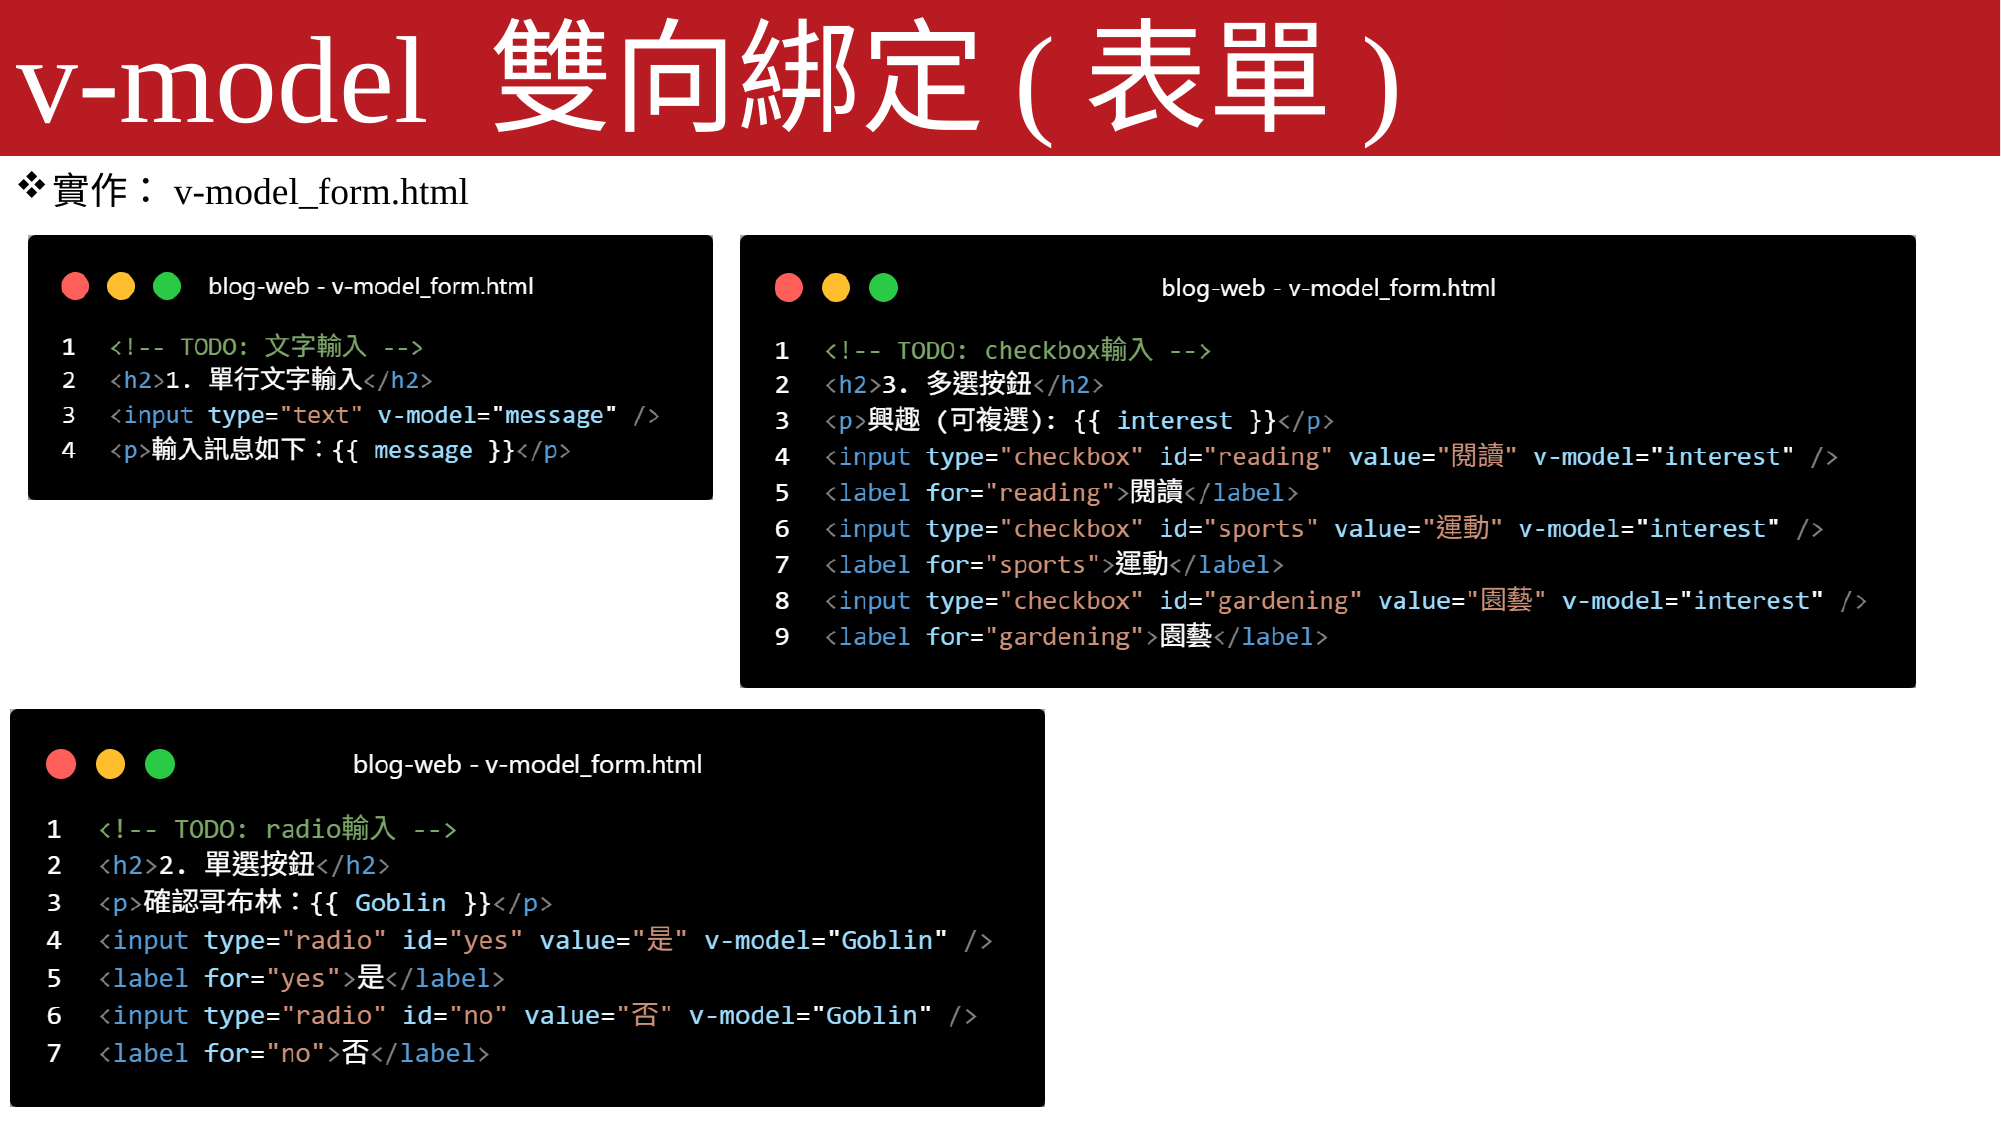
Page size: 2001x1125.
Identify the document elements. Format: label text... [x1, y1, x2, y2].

picture [740, 235, 1916, 688]
title v-model 雙向綁定(表單) [1, 0, 1727, 156]
list 實作：v-model_form.html [0, 159, 1543, 452]
picture [10, 709, 1045, 1107]
picture [28, 235, 713, 500]
